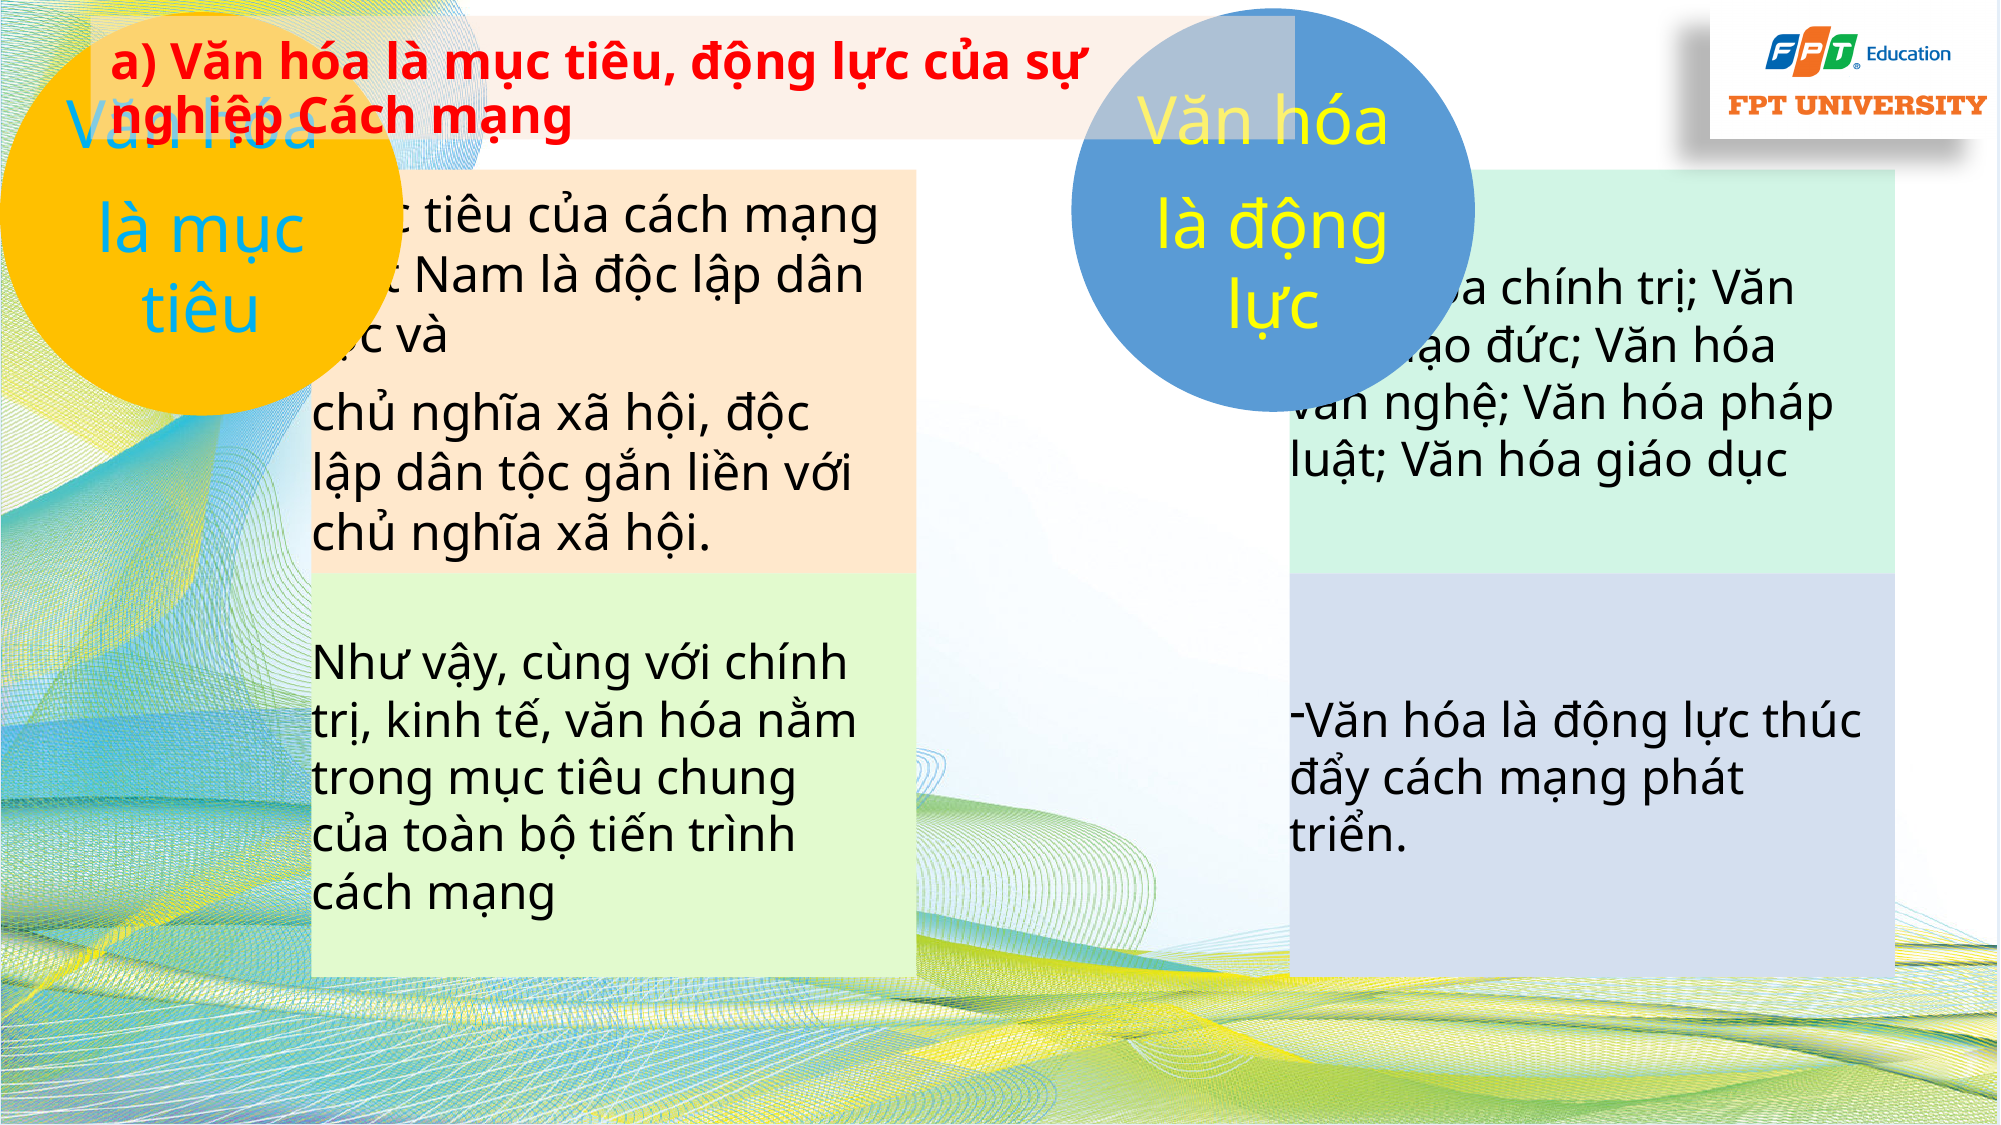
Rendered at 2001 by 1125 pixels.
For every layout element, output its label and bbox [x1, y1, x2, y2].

picture [1, 0, 1997, 1125]
text_box [0, 77, 1910, 1064]
